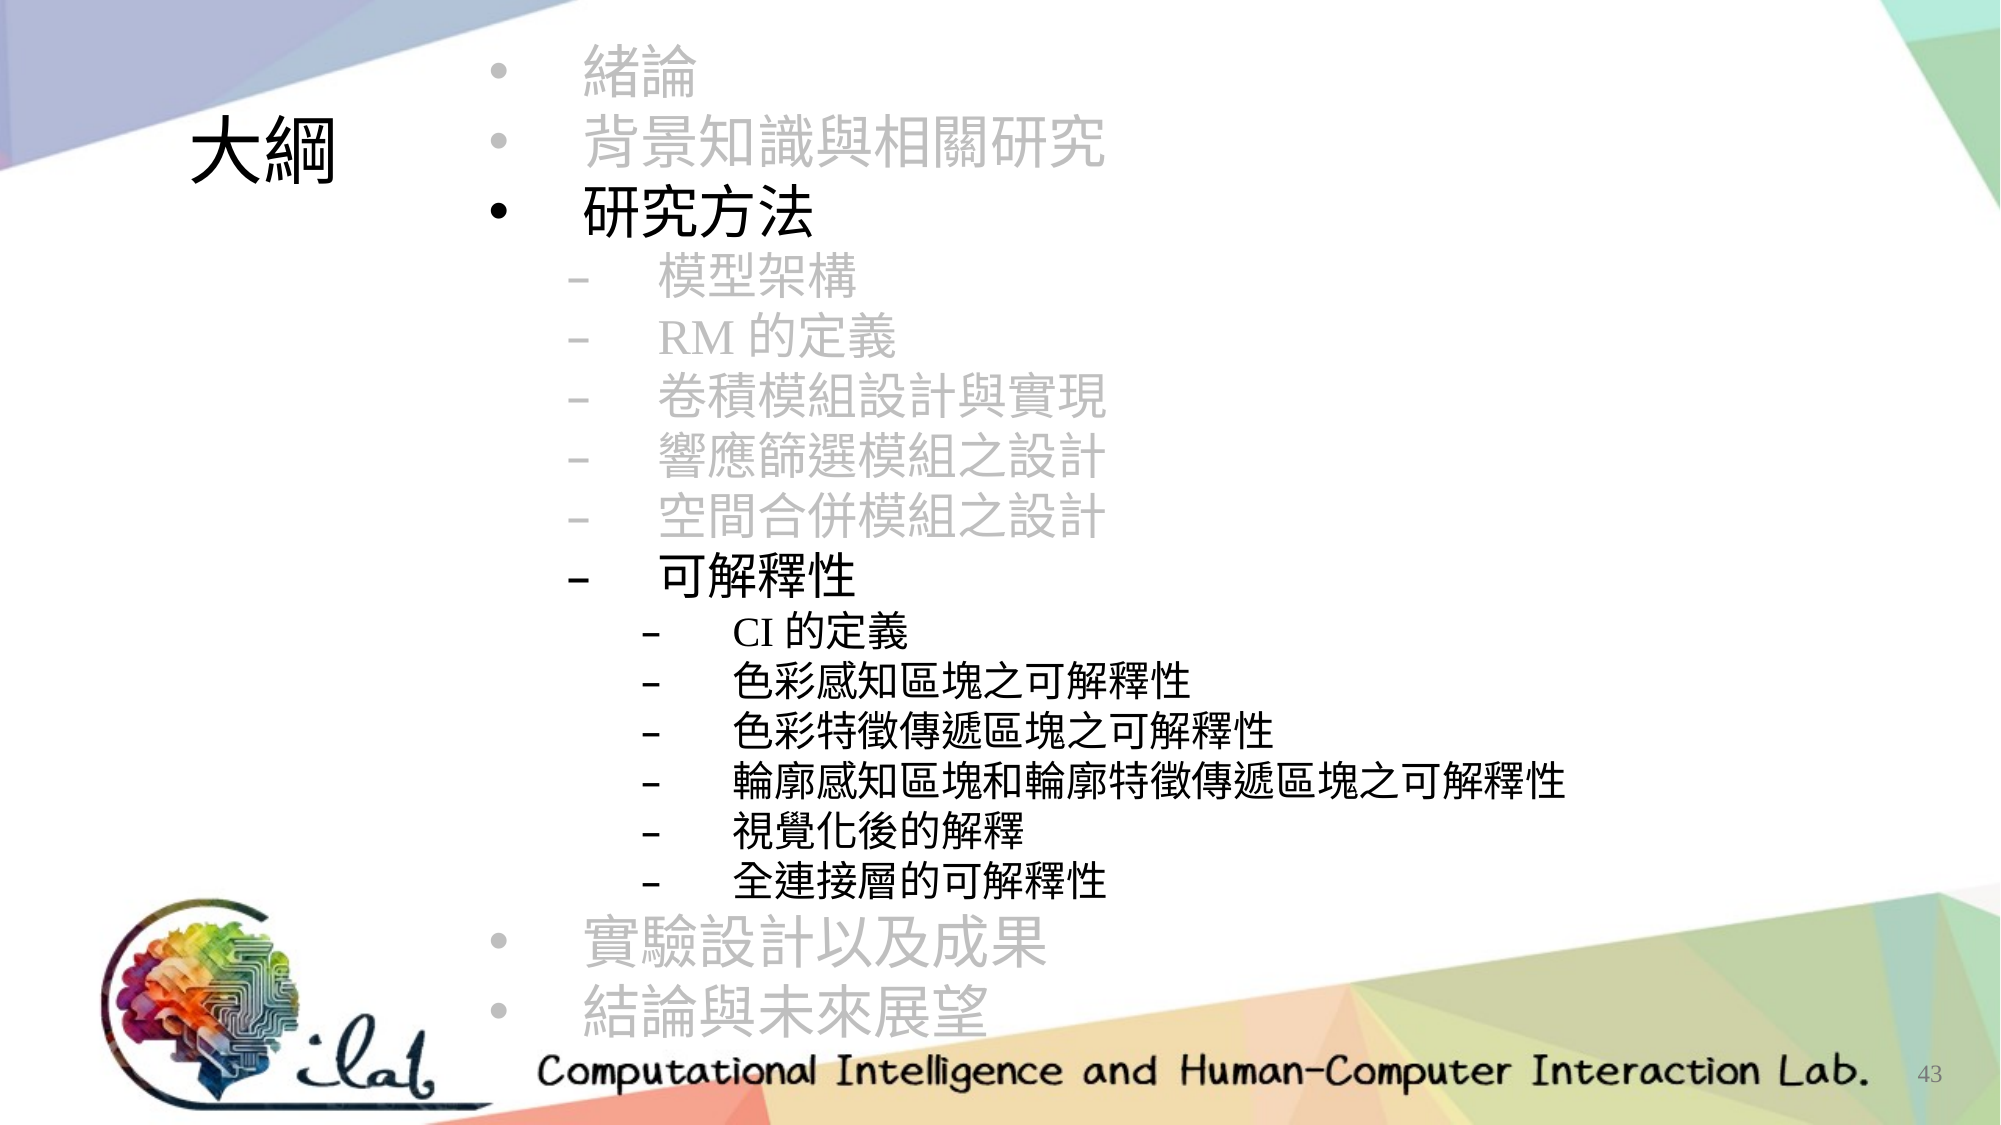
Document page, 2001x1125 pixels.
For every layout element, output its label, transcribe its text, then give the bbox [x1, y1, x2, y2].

text_box 大綱 [114, 96, 412, 201]
slide_number 43 [1507, 1042, 1958, 1103]
text_box 緒論 背景知識與相關研究 研究方法 模型架構 RM的定義 卷積模組設計與實現 響應篩選模組之設計 空間合併模組之設計 可解釋性 CI的定義 色彩感知區塊之可解釋性 色彩特徵傳遞區塊之可解釋性 輪廓感知區塊和輪廓特徵傳遞區塊之可解釋性 視覺化後的解釋 全連接層的可解釋性 實驗設計以及成果 結論與未來展望 [473, 27, 1682, 1053]
picture [0, 0, 2001, 1125]
